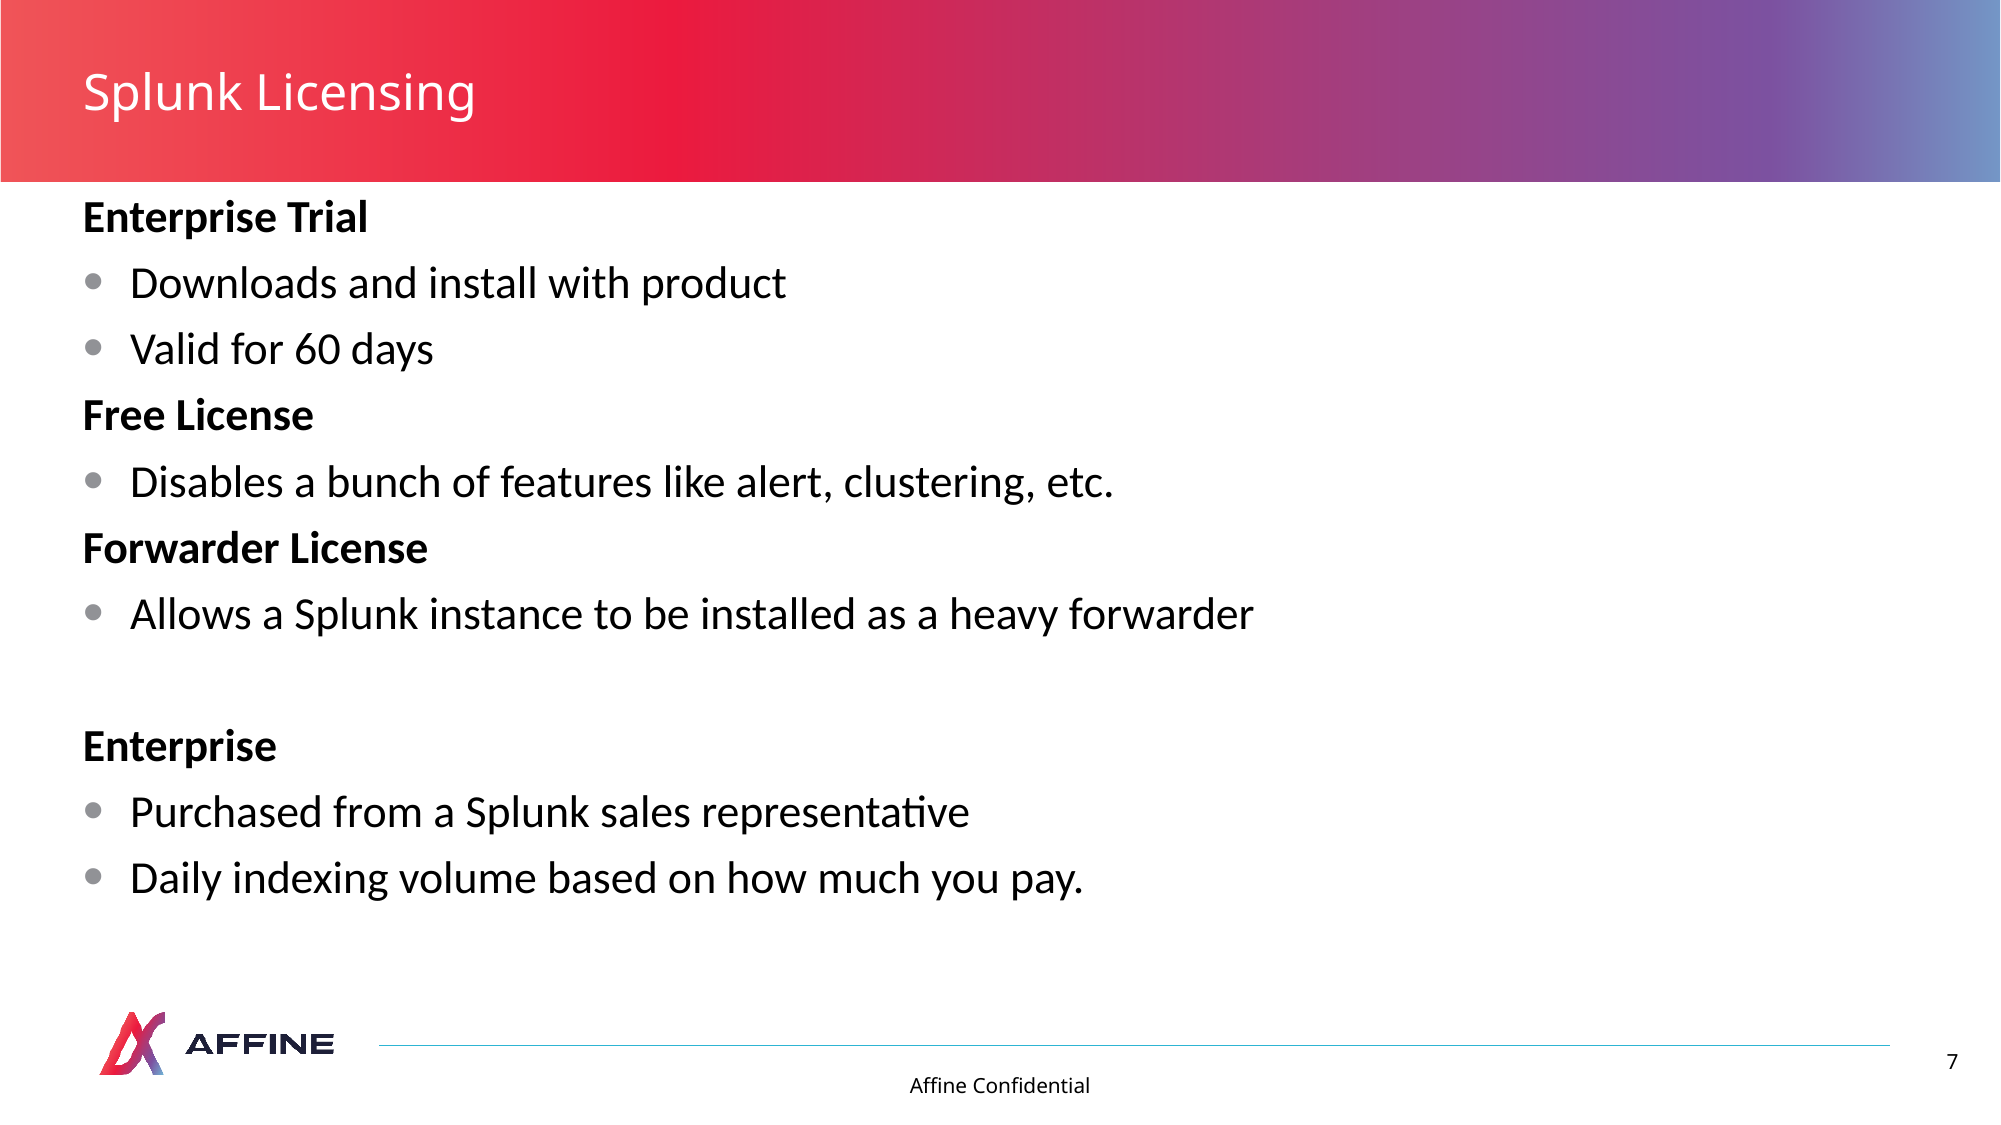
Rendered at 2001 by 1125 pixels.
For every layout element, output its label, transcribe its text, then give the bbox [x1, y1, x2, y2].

text_box Enterprise Trial Downloads and install with product Valid for 60 days Free License Disables a bunch of features like alert, clustering, etc. Forwarder License Allows a Splunk instance to be installed as a heavy forwarder Enterprise Purchased from a Splunk sales representative Daily indexing volume based on how much you pay. [68, 185, 1747, 988]
slide_number 7 [1853, 1019, 1974, 1106]
picture [2, 0, 1999, 182]
picture [99, 1012, 334, 1075]
title Splunk Licensing [68, 27, 1930, 154]
